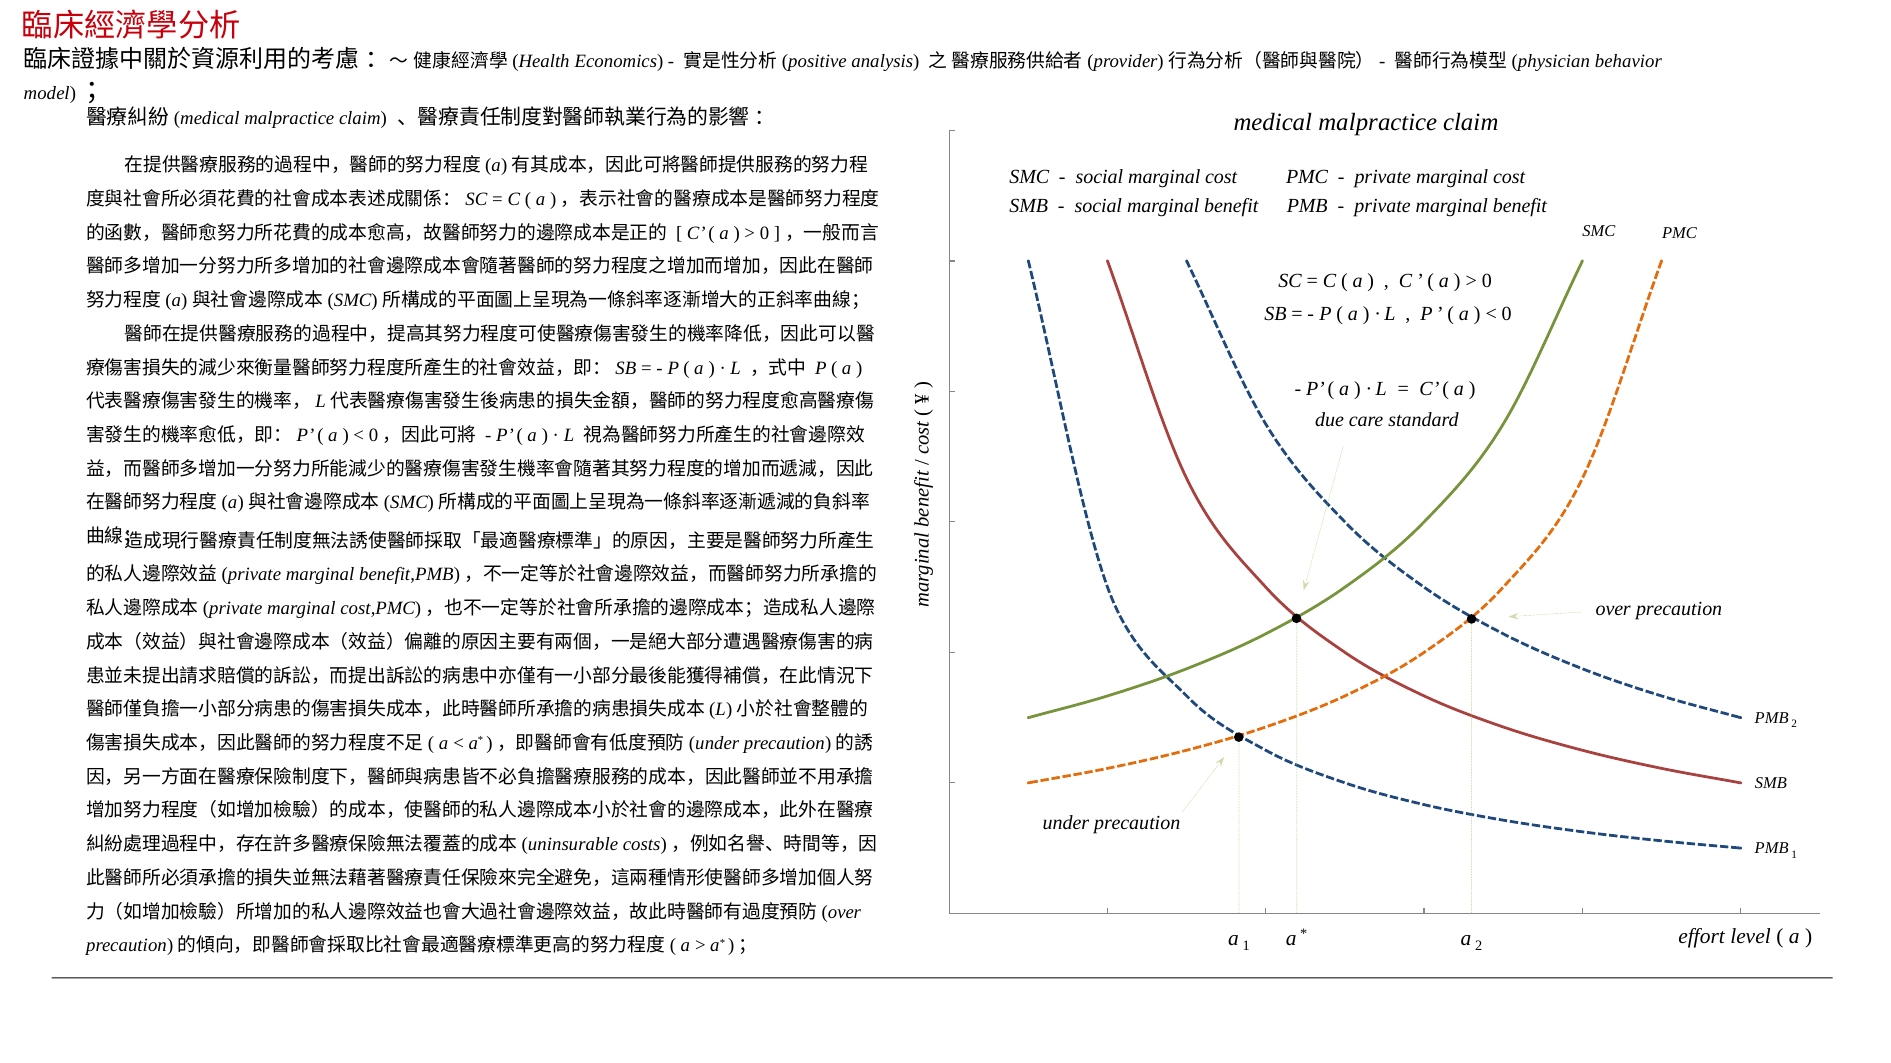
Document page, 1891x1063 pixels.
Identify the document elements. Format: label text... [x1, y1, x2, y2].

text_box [71, 83, 1826, 969]
text_box 臨床證據中關於資源利用的考慮 ：～ 健康經濟學(Health Economics) - 實是性分析(positive analysis) 之 醫療服務供給者(provider)行為分析（醫師與醫院）- 醫師行為模型(physician behavior model) ； [8, 32, 1769, 113]
text_box 臨床經濟學分析 [6, 6, 1406, 42]
